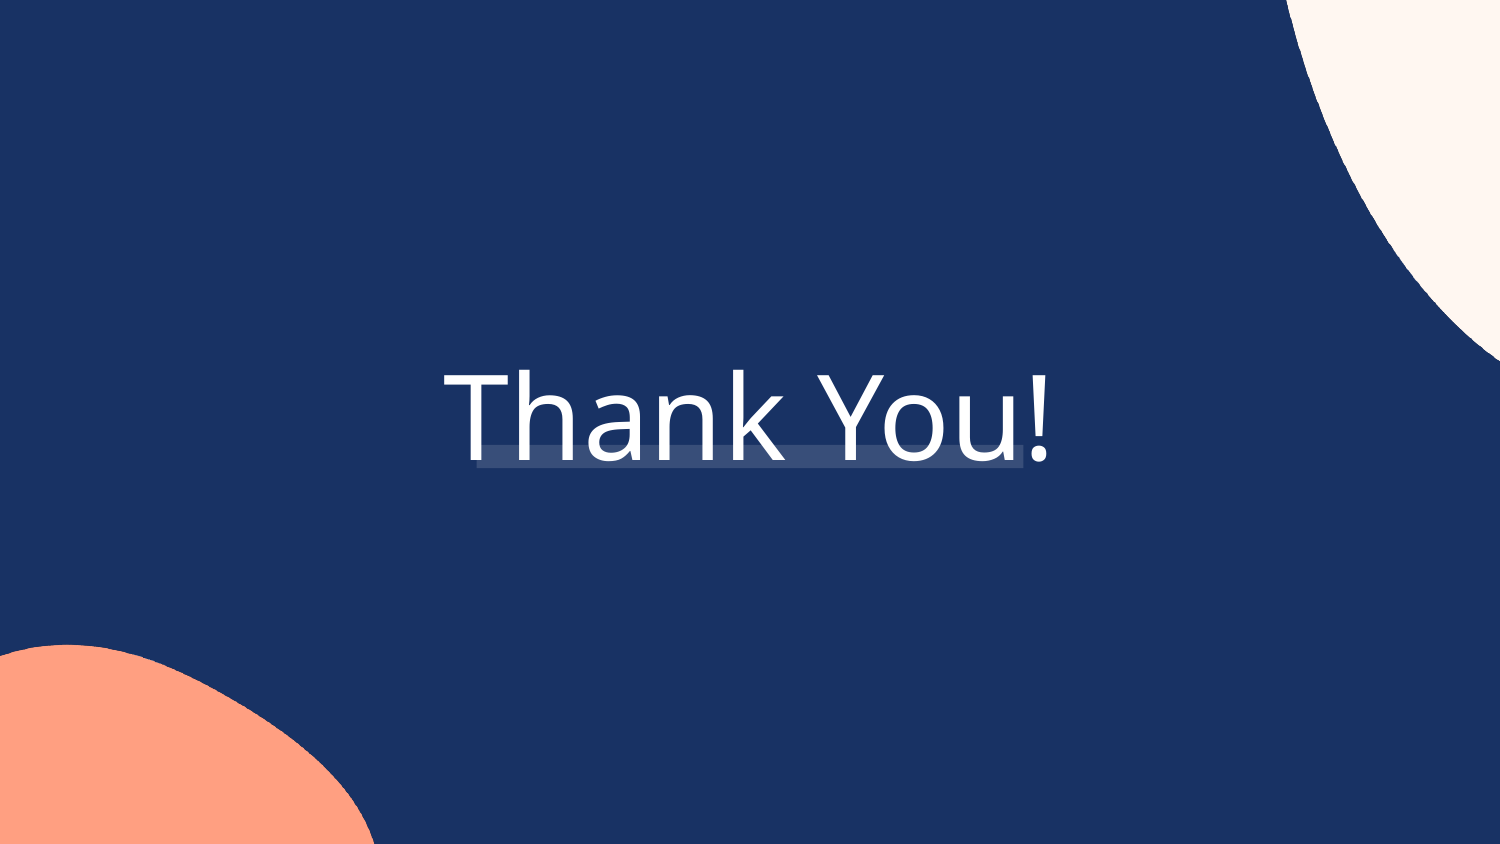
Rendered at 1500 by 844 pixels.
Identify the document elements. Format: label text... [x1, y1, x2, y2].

text_box Thank You! [269, 358, 1231, 485]
picture [1207, 0, 1500, 437]
picture [0, 611, 431, 844]
